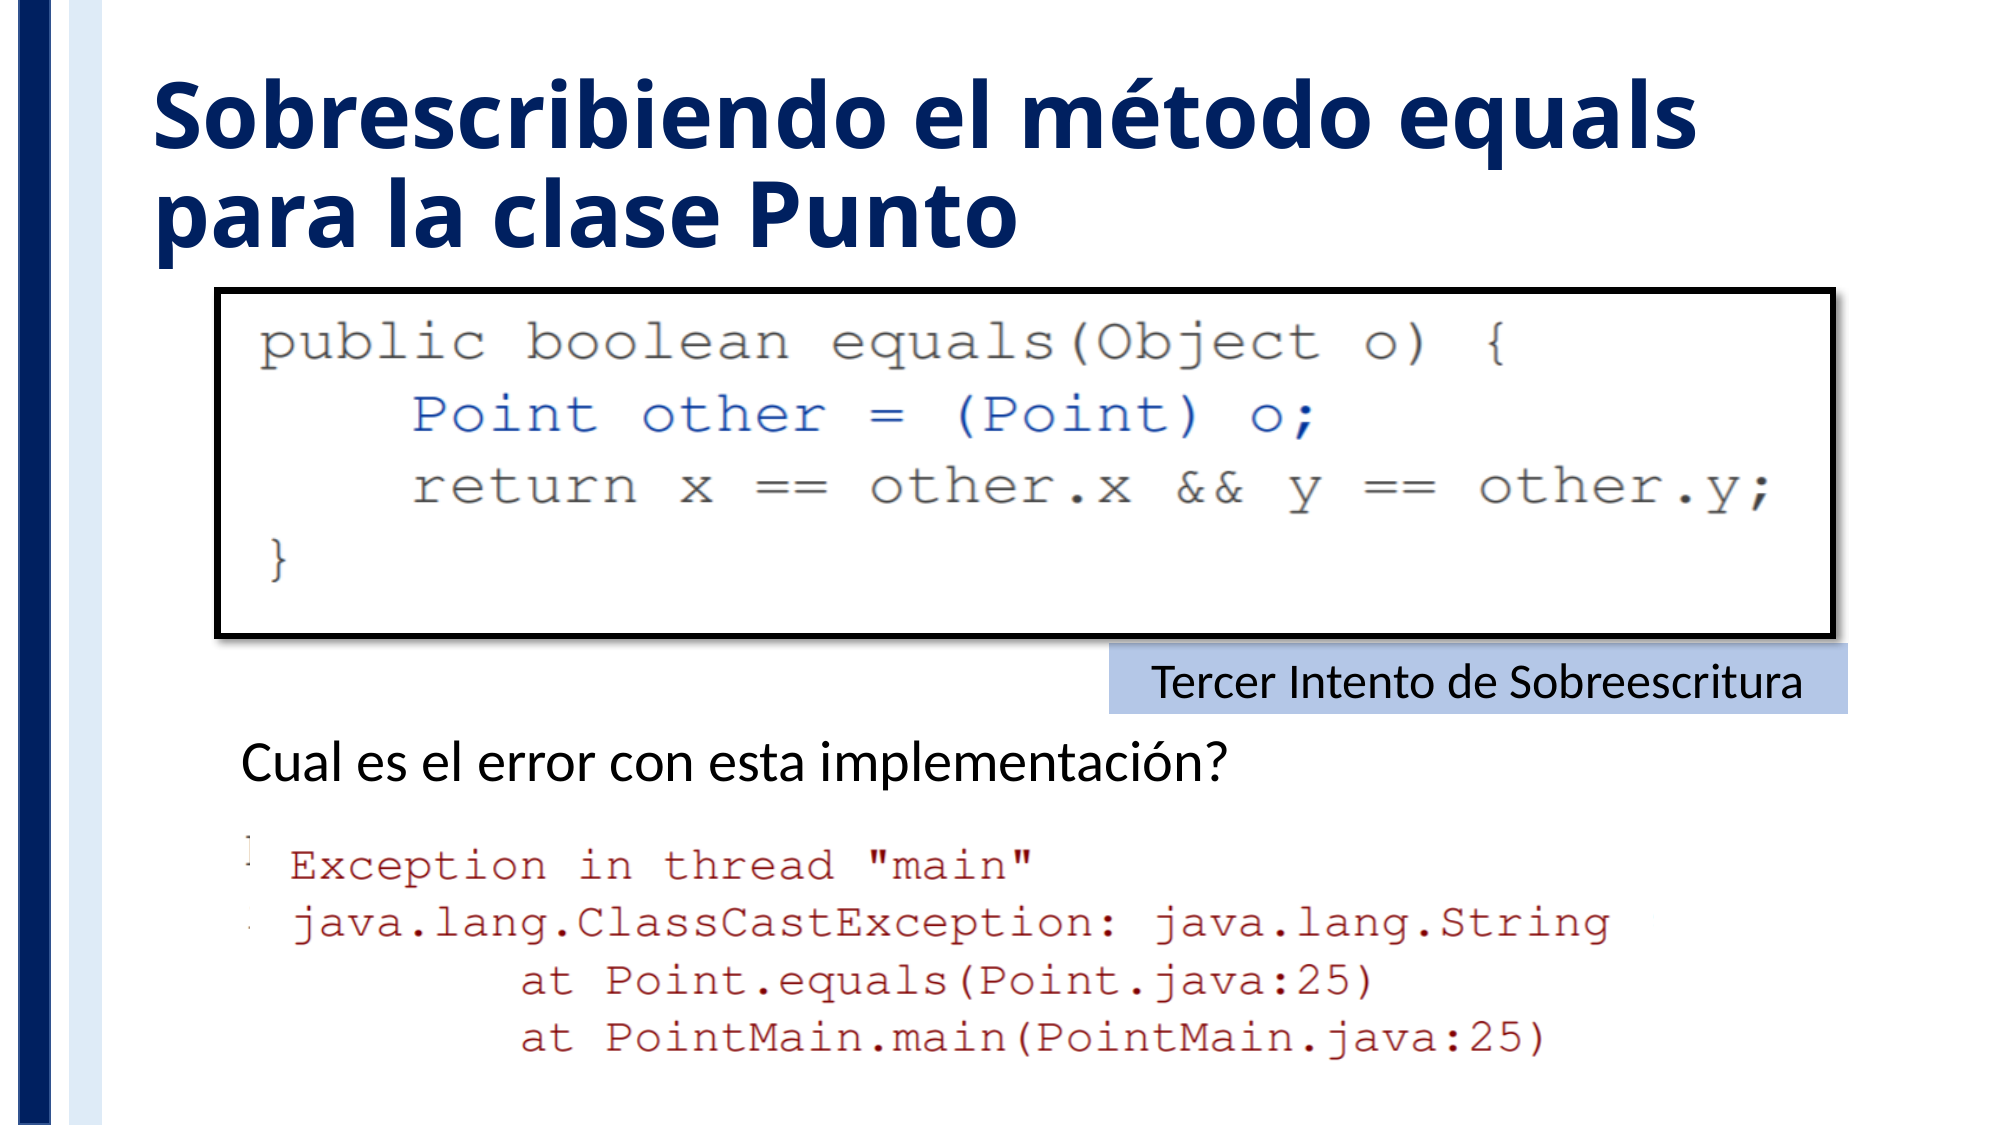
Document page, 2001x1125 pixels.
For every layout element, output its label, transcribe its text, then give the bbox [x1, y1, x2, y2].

title Sobrescribiendo el método equals para la clase Punto [137, 59, 1863, 278]
picture [220, 293, 1830, 633]
text_box Cual es el error con esta implementación? [226, 715, 1247, 801]
picture [237, 815, 1665, 1110]
text_box Tercer Intento de Sobreescritura [1106, 640, 1851, 718]
list [137, 299, 1863, 1014]
